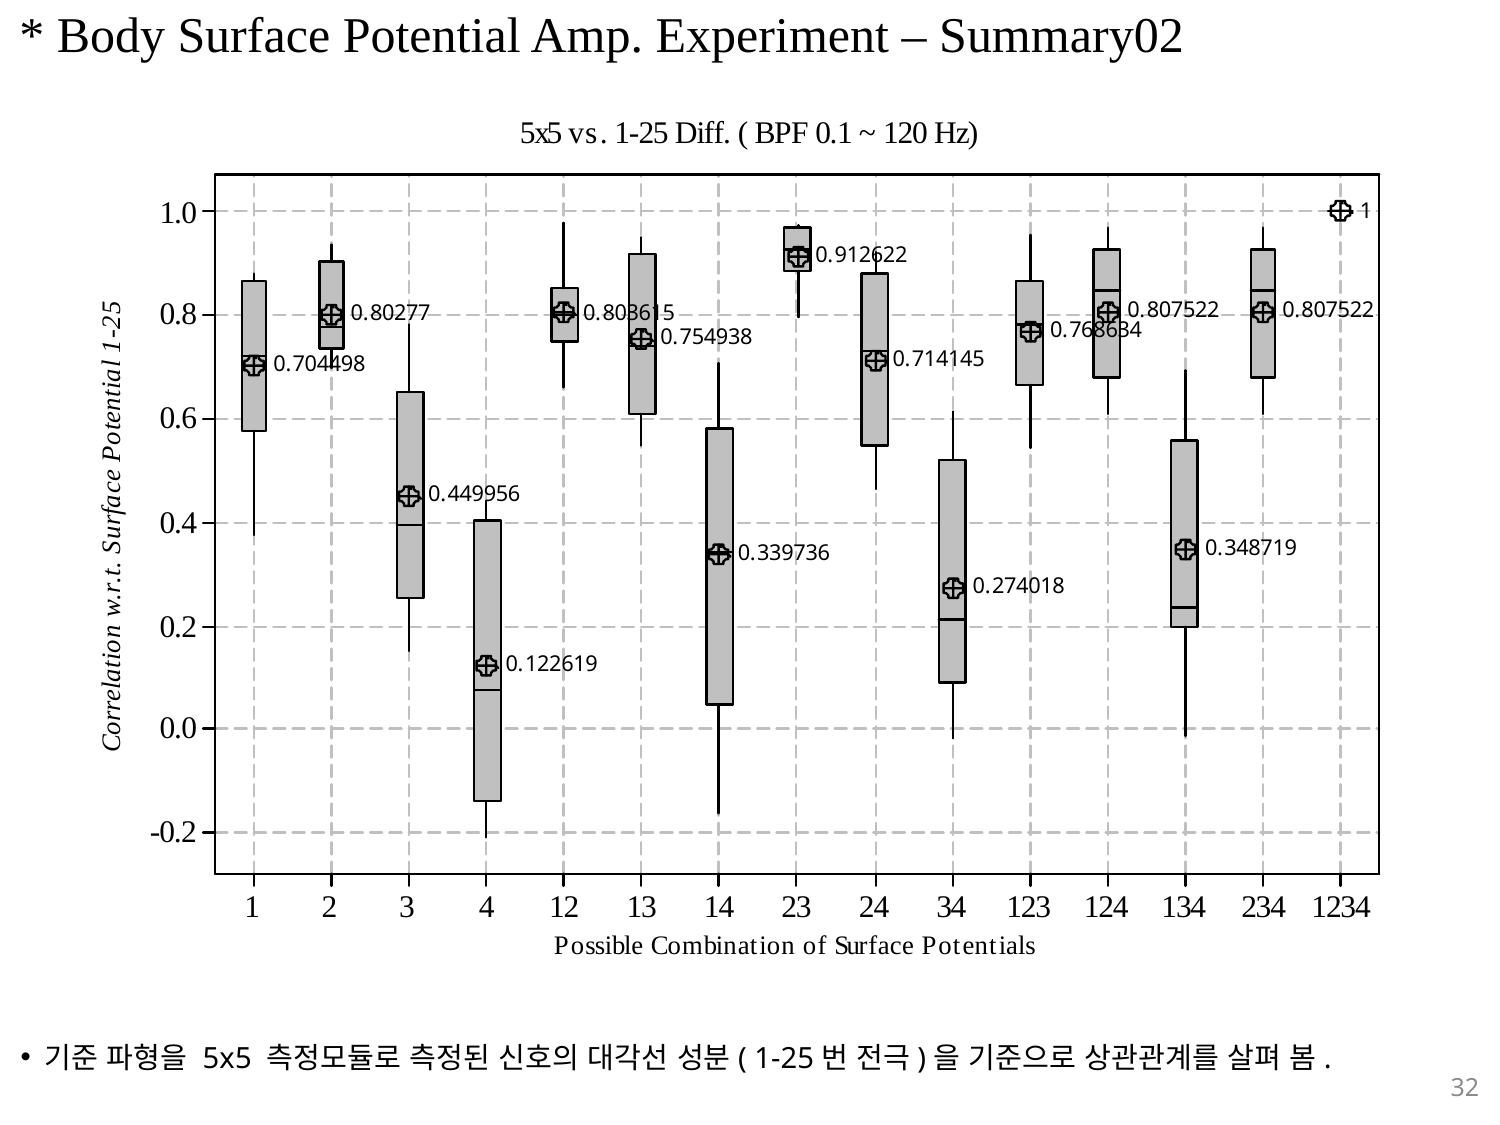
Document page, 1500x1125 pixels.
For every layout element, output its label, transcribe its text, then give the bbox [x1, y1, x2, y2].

picture [52, 70, 1448, 1000]
slide_number 32 [1144, 1058, 1495, 1119]
text_box 기준 파형을 5x5 측정모듈로 측정된 신호의 대각선 성분( 1-25번 전극)을 기준으로 상관관계를 살펴 봄. [5, 1031, 1489, 1117]
text_box * Body Surface Potential Amp. Experiment – Summary02 [4, 0, 1200, 71]
